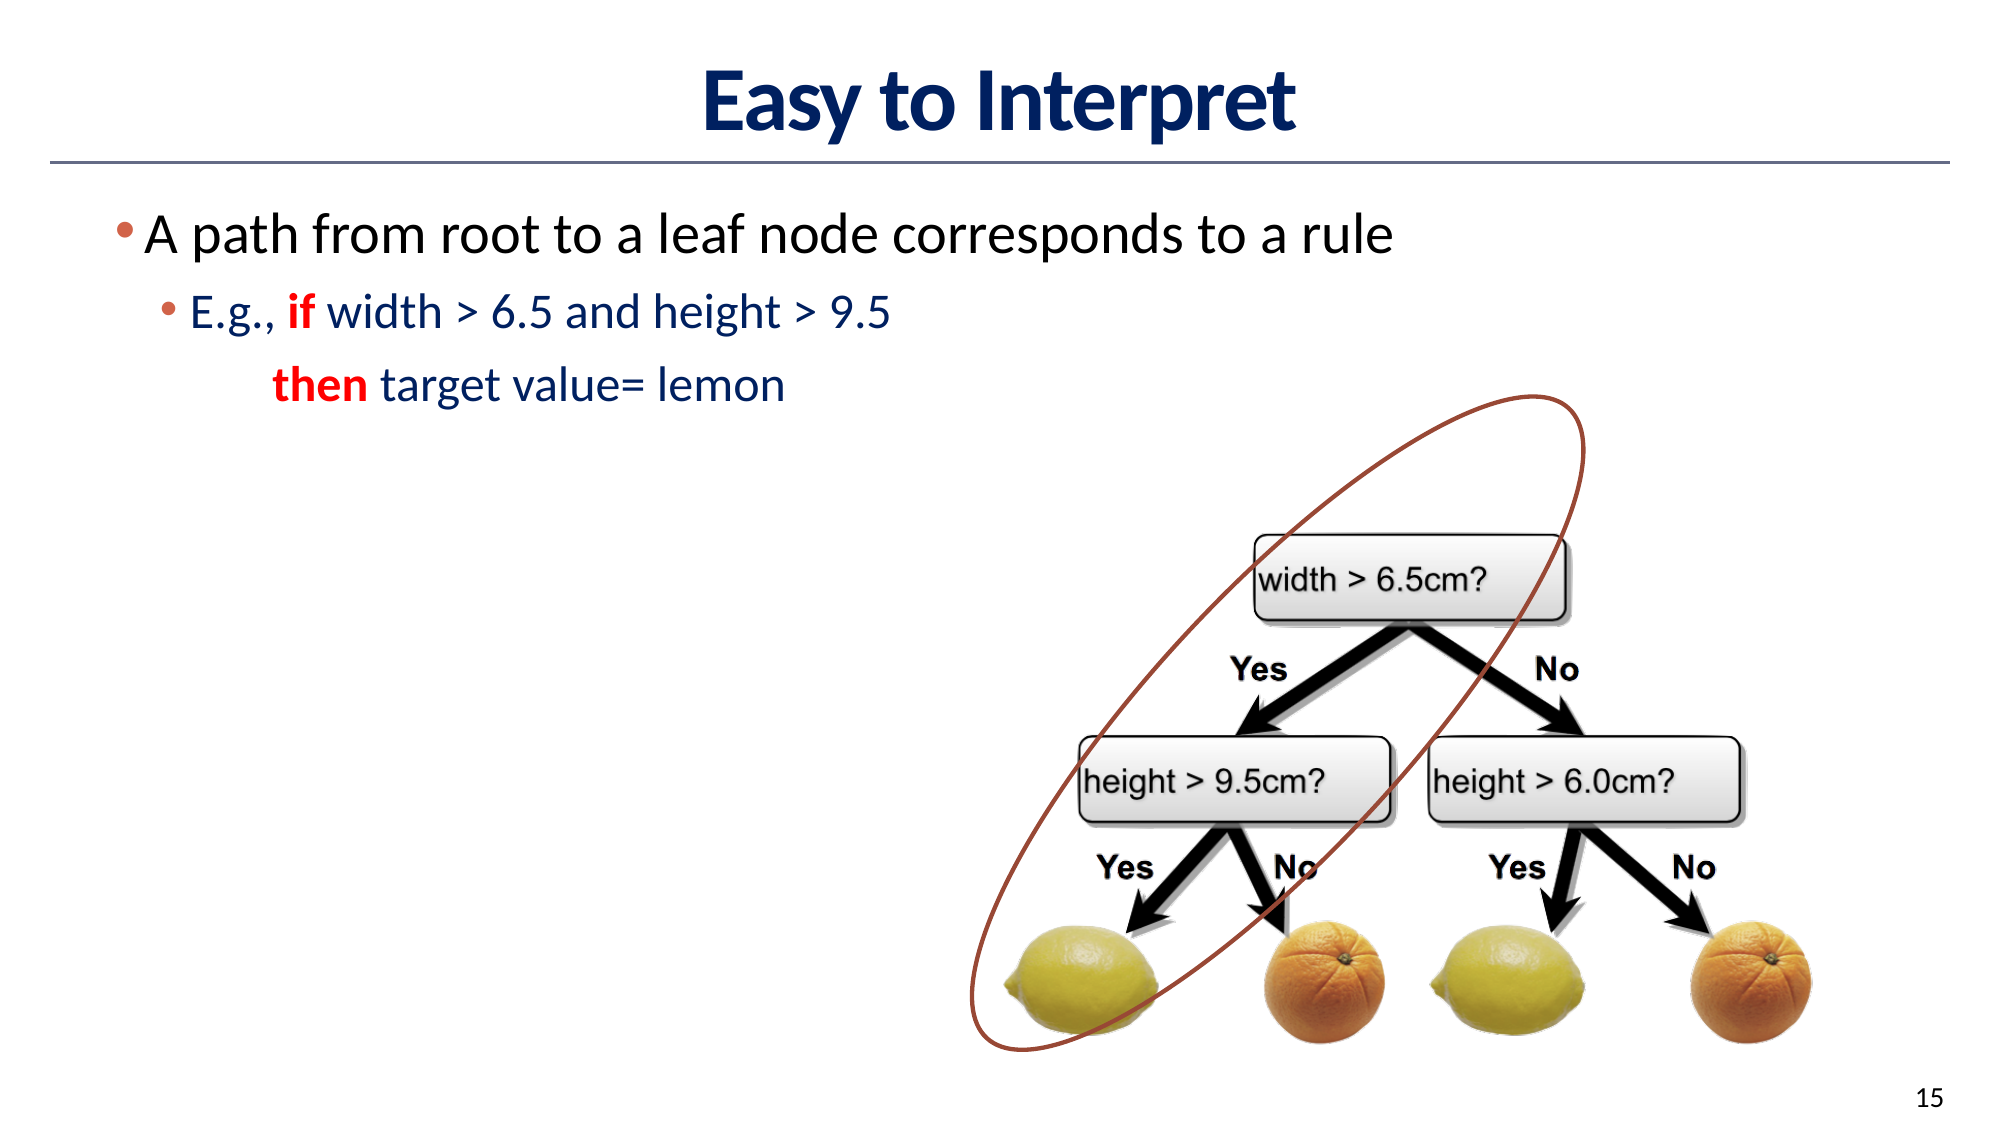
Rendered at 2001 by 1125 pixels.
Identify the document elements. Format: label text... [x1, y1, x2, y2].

picture [999, 513, 1836, 1052]
slide_number 15 [1899, 1071, 2000, 1125]
title Easy to Interpret [99, 24, 1900, 163]
text_box [1315, 396, 1584, 511]
text_box [971, 905, 996, 1045]
list A path from root to a leaf node corresponds to a rule E.g., if width > 6.5 and height > 9.5 then target value= lemon [99, 187, 1900, 1063]
